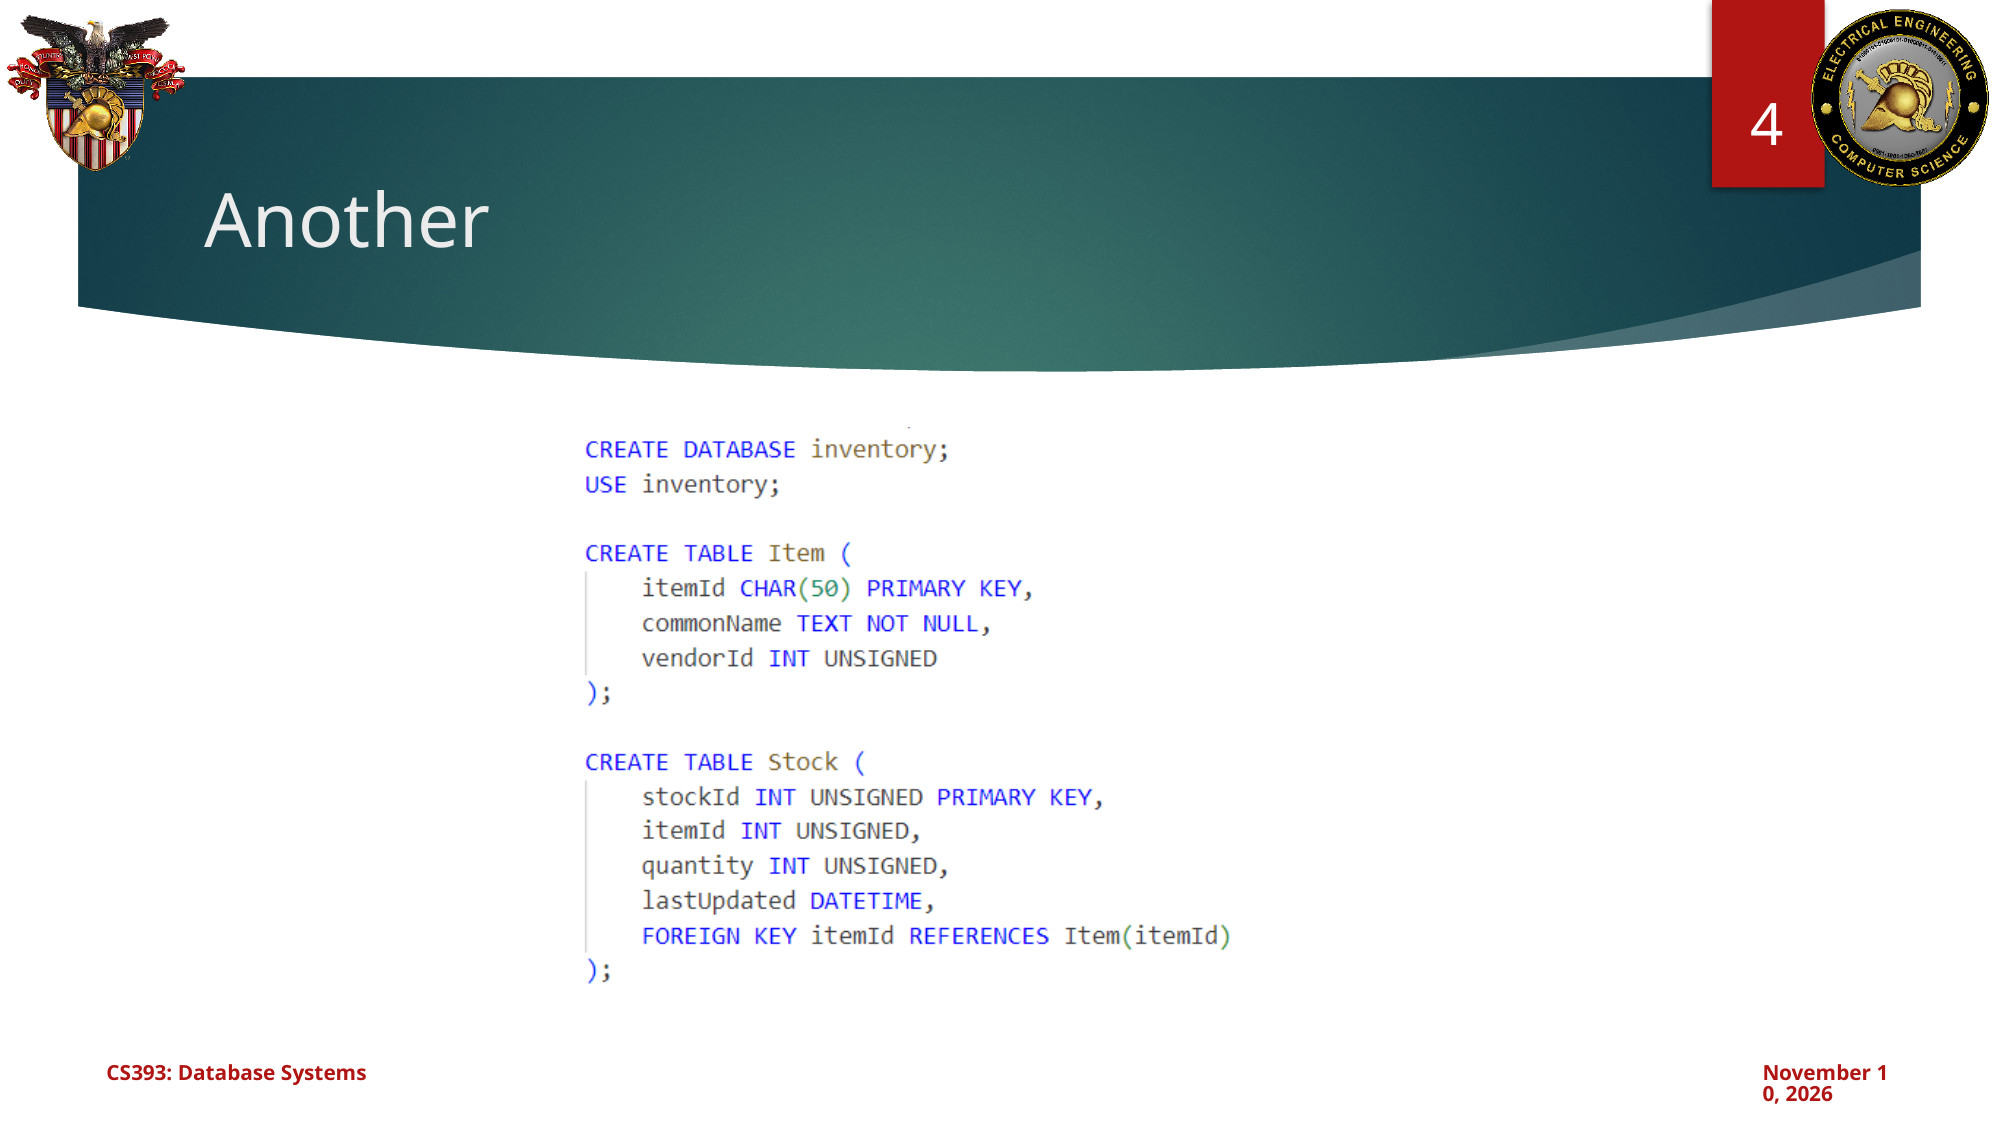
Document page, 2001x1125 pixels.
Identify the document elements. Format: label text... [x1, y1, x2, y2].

picture [7, 3, 185, 184]
title Another [189, 159, 1638, 276]
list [575, 426, 1252, 988]
footer CS393: Database Systems [91, 1048, 726, 1100]
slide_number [1747, 1048, 1910, 1099]
slide_number 4 [1698, 48, 1836, 175]
picture [1809, 7, 1990, 188]
